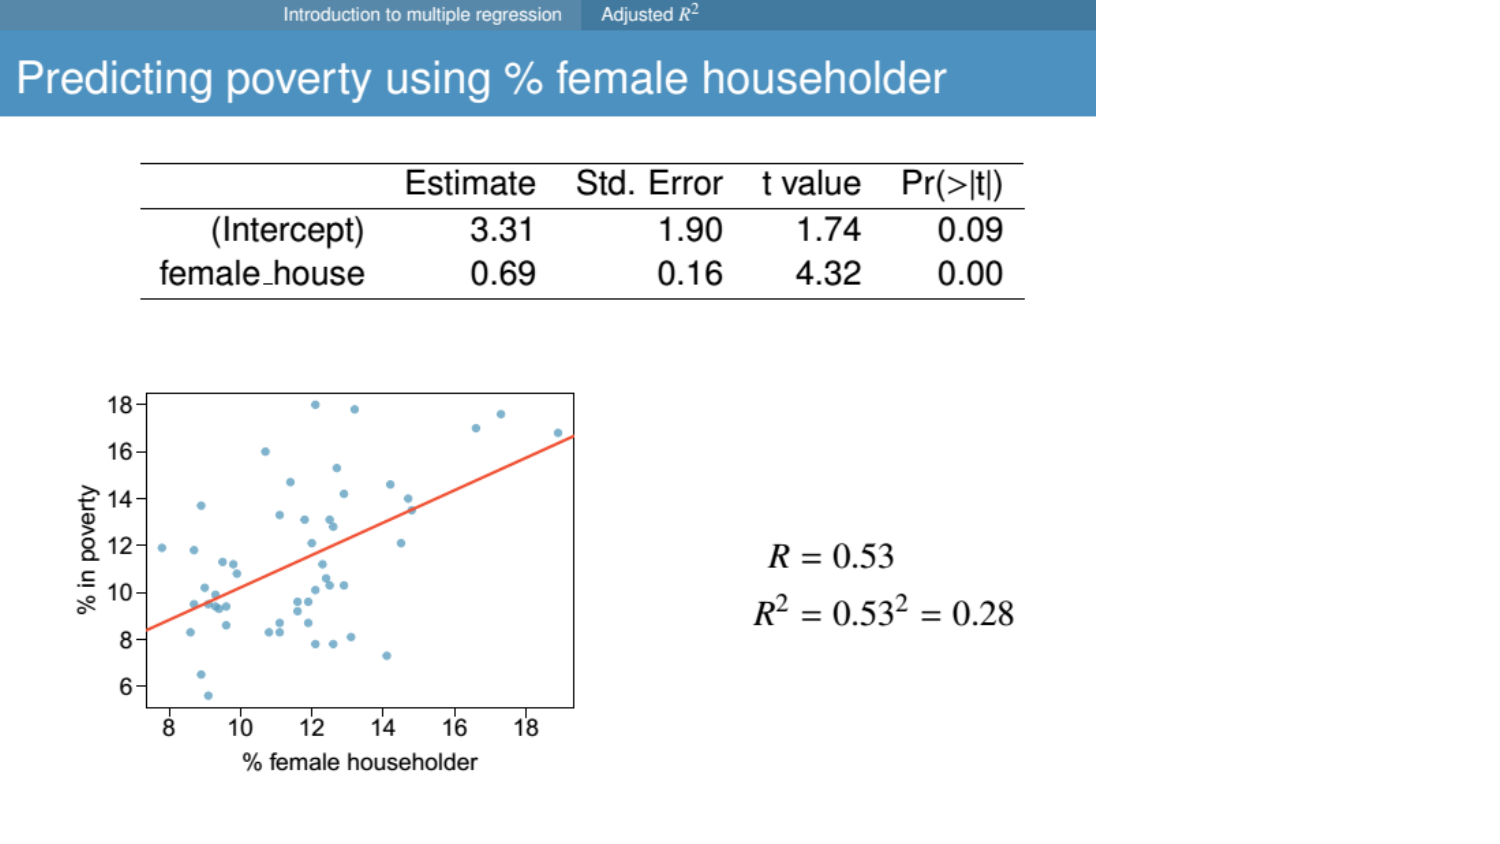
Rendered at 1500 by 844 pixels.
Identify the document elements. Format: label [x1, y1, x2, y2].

picture [0, 0, 1096, 788]
